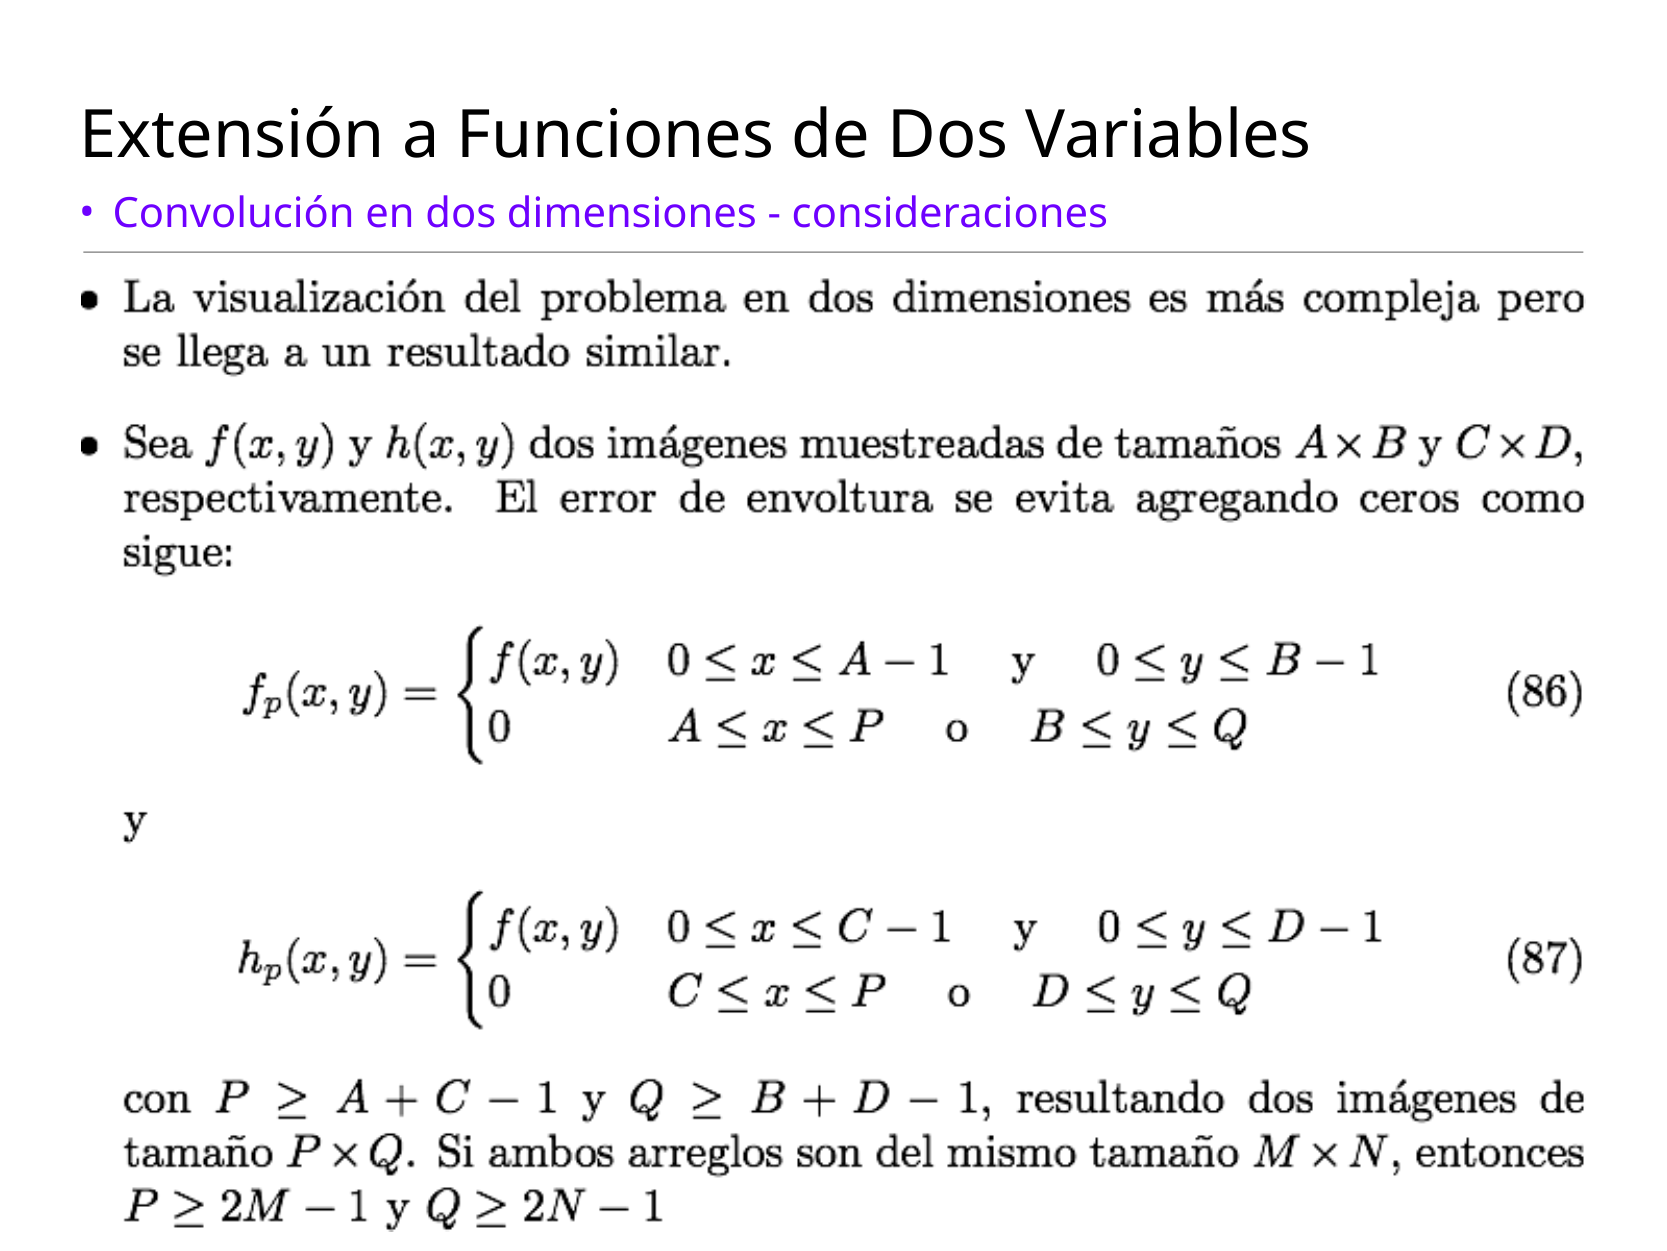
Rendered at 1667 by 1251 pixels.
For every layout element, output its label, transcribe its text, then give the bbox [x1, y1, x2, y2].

list Convolución en dos dimensiones - consideraciones [72, 178, 1595, 1022]
picture [80, 276, 1586, 1232]
title Extensión a Funciones de Dos Variables [72, 0, 1595, 178]
